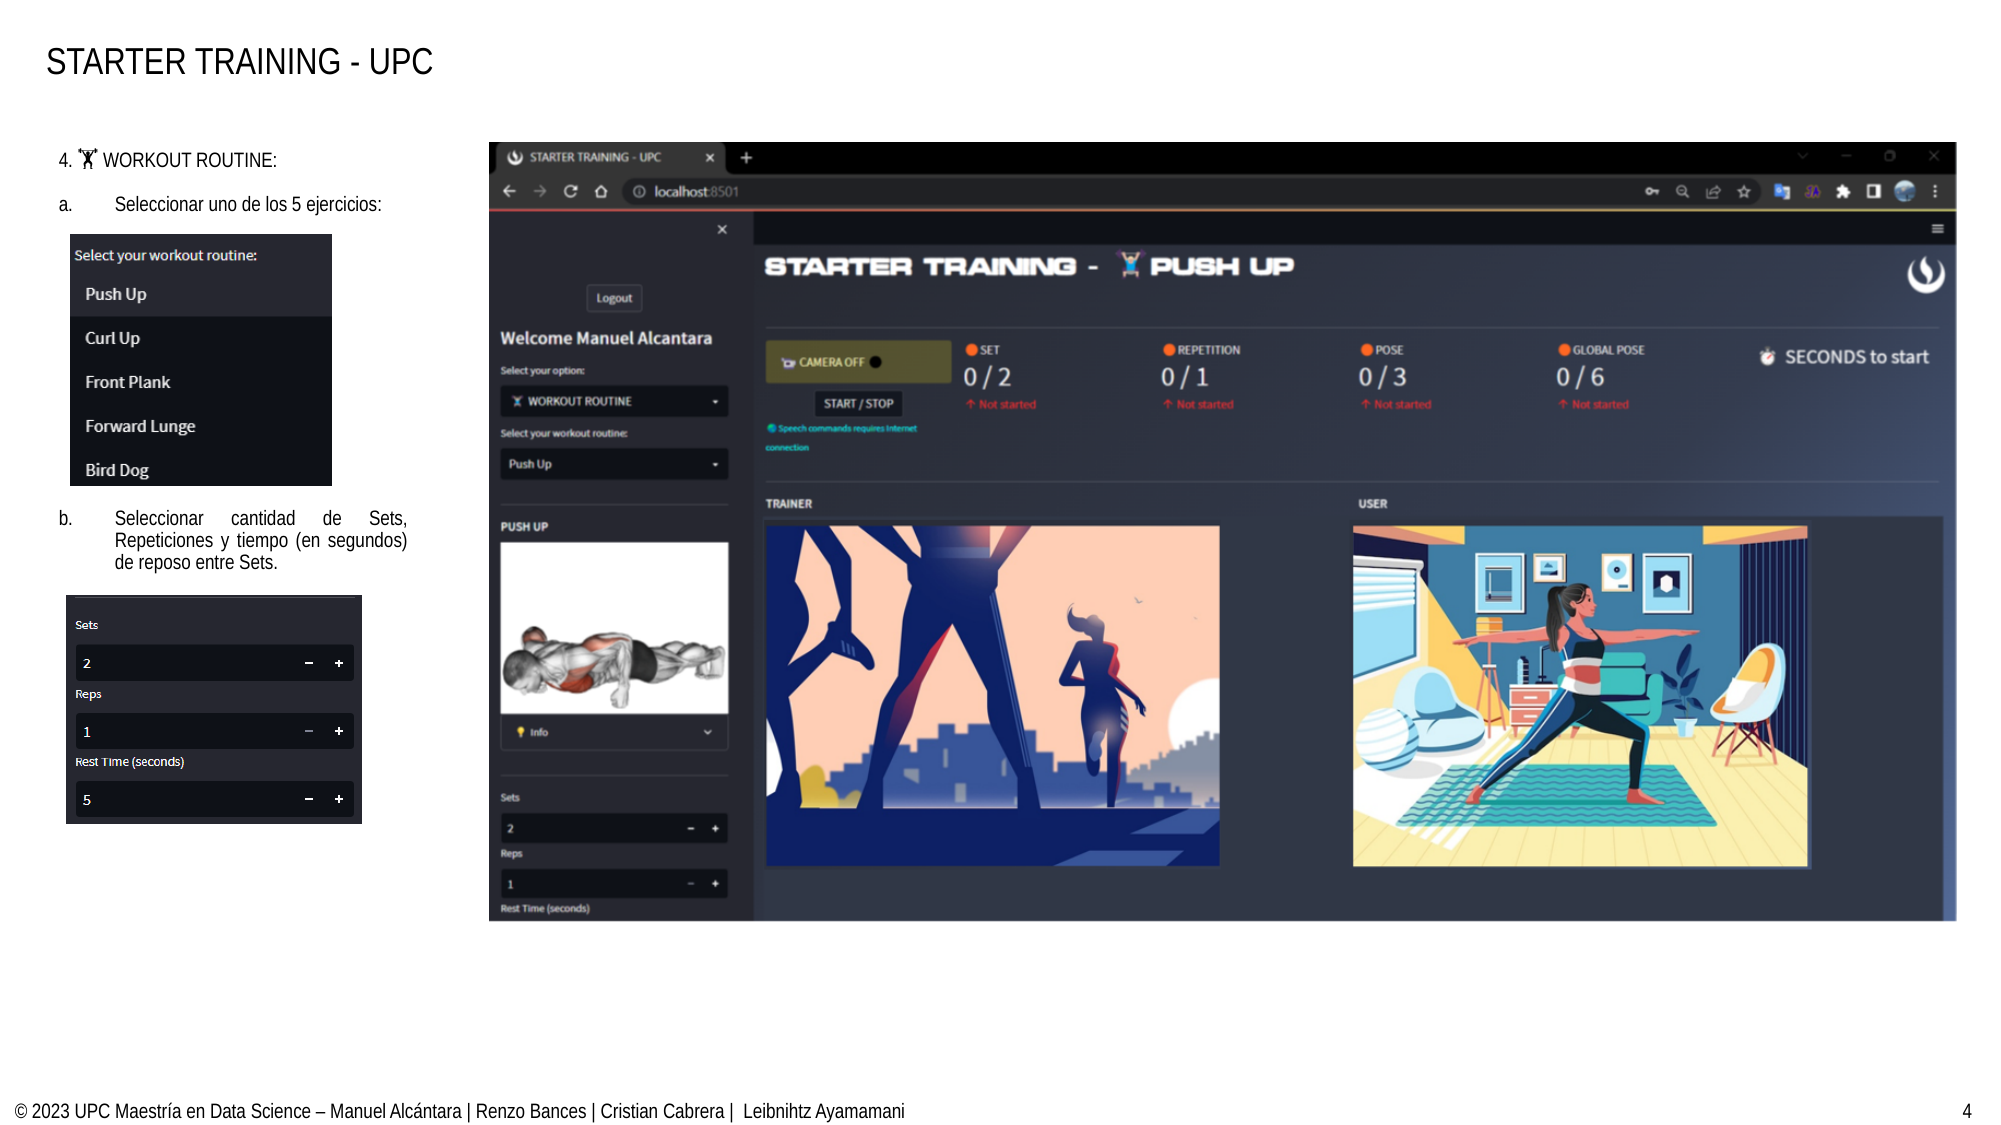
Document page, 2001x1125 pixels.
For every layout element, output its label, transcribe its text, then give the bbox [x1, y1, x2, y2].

footer © 2023 UPC Maestría en Data Science – Manuel Alcántara | Renzo Bances | Cristian Cabrera | Leibnihtz Ayamamani [0, 1090, 983, 1125]
slide_number 4 [1536, 1090, 1987, 1125]
text_box Seleccionar cantidad de Sets, Repeticiones y tiempo (en segundos) de reposo entre Sets. [43, 499, 423, 616]
picture [489, 142, 1957, 922]
picture [66, 595, 362, 824]
picture [70, 234, 332, 486]
title STARTER TRAINING - UPC [31, 34, 453, 94]
list 4. 🏋️ WORKOUT ROUTINE: Seleccionar uno de los 5 ejercicios: [43, 142, 489, 257]
